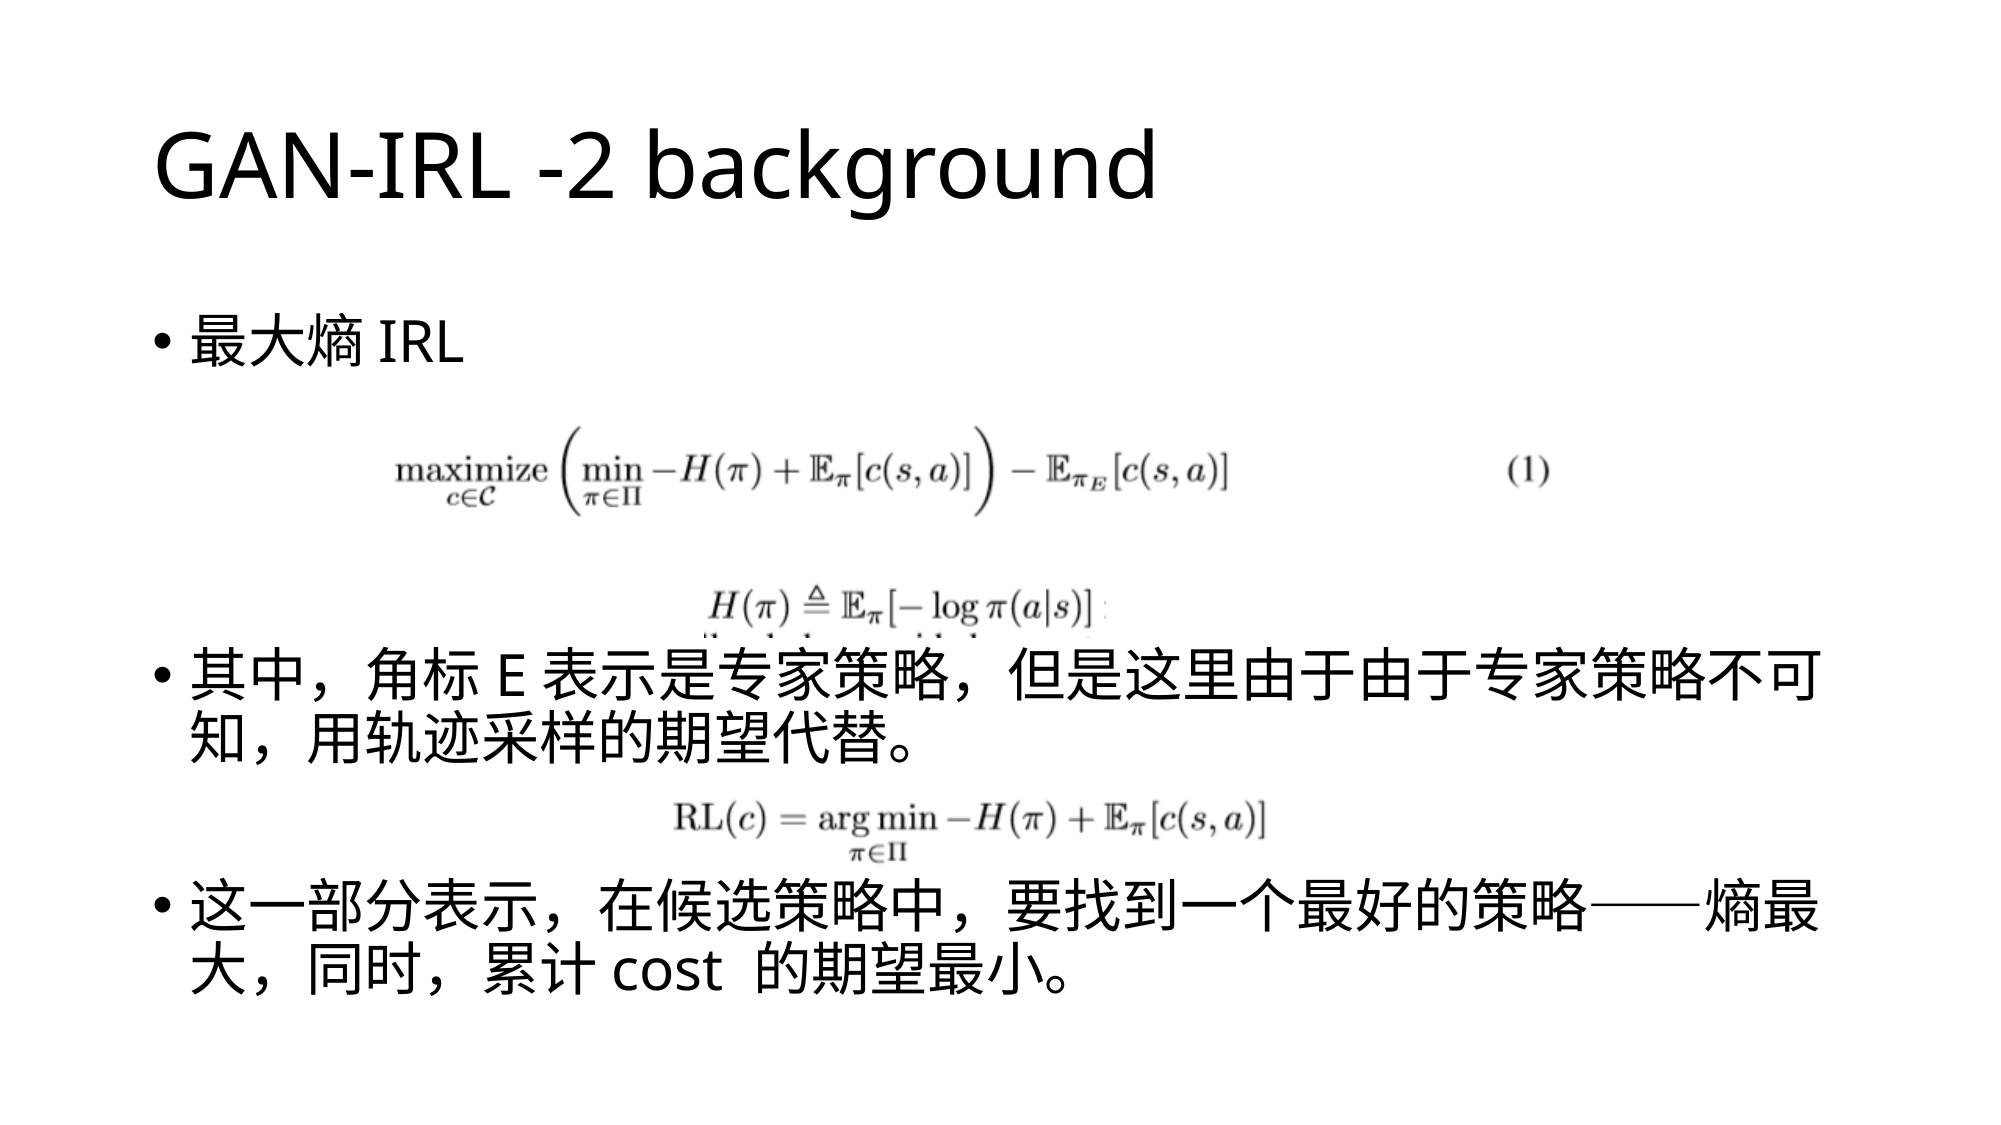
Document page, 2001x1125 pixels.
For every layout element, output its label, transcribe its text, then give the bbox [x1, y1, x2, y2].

title GAN-IRL -2 background [137, 59, 1863, 278]
picture [641, 779, 1289, 877]
picture [704, 571, 1106, 638]
list 最大熵IRL 其中，角标E表示是专家策略，但是这里由于由于专家策略不可知，用轨迹采样的期望代替。 这一部分表示，在候选策略中，要找到一个最好的策略——熵最大，同时，累计cost 的期望最小。 [137, 304, 1863, 1019]
picture [350, 407, 1580, 535]
